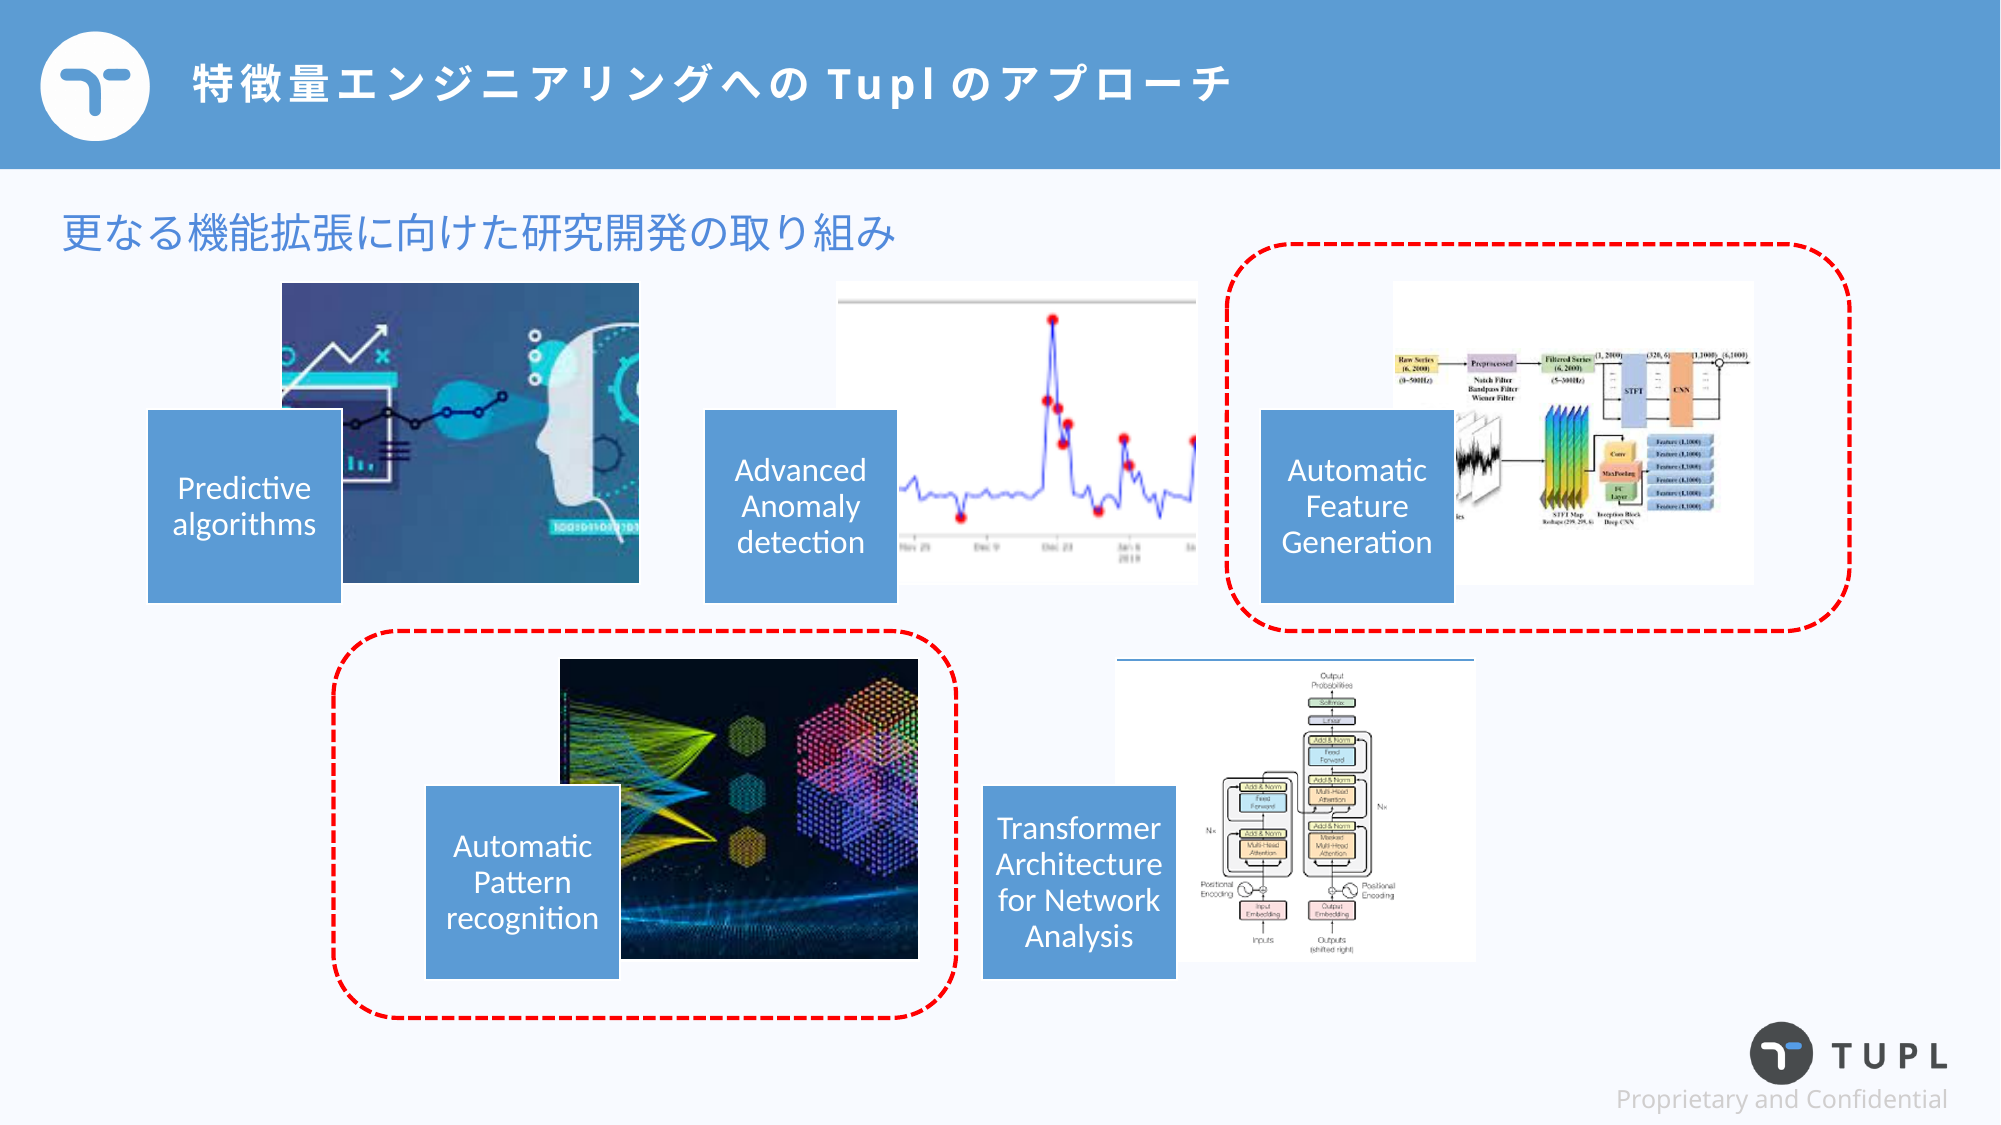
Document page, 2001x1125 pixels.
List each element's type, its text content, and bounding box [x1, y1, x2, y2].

picture [1714, 953, 1982, 1125]
text_box 更なる機能拡張に向けた研究開発の取り組み [0, 199, 1000, 264]
title 特徴量エンジニアリングへのTuplのアプローチ [177, 27, 1949, 150]
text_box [28, 244, 1872, 1018]
picture [13, 11, 177, 161]
